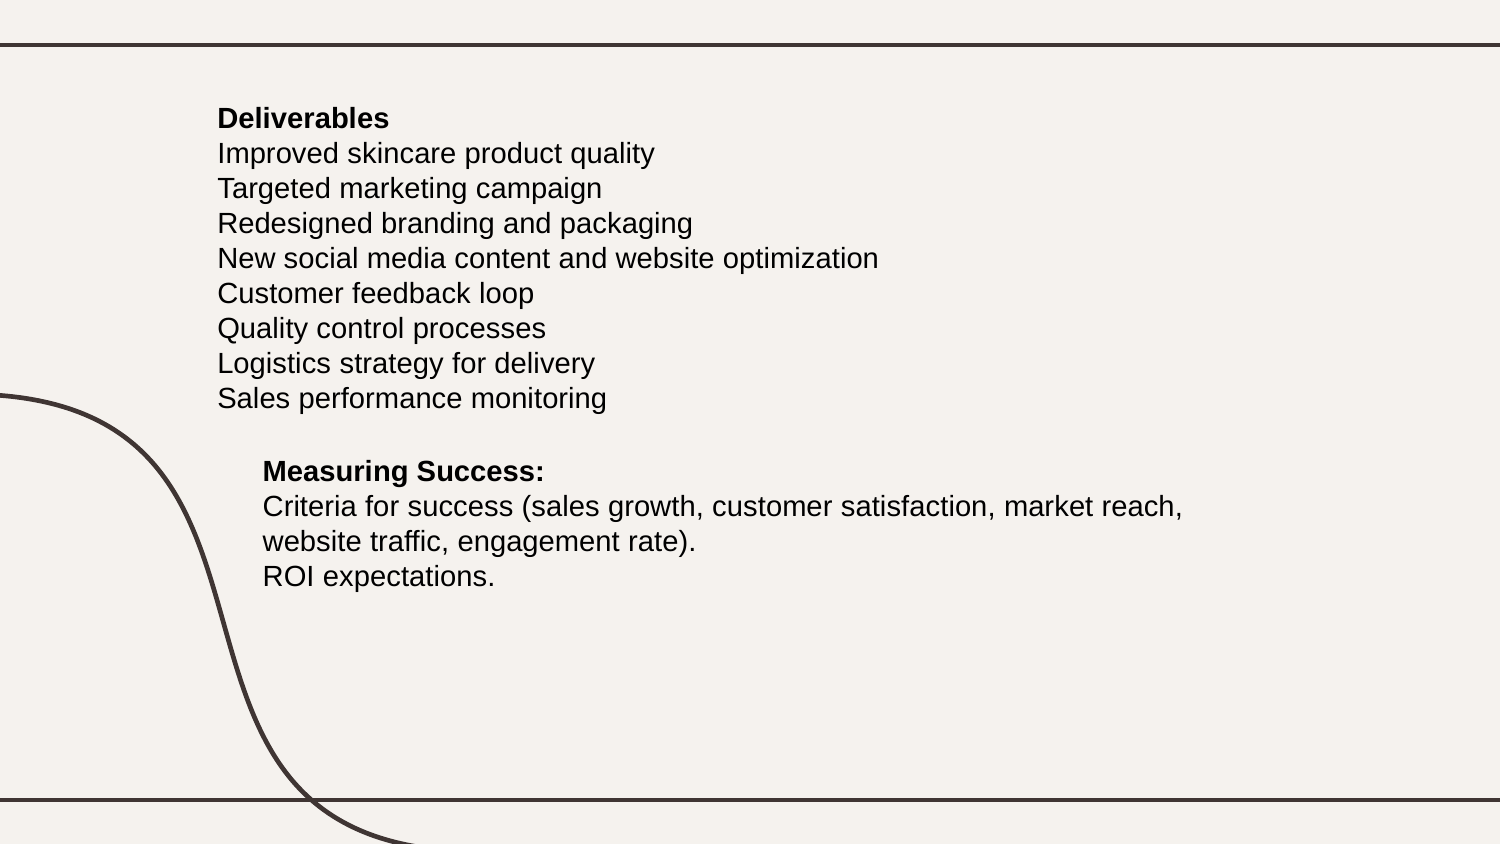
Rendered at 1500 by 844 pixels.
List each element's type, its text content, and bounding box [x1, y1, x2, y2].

text_box Measuring Success: Criteria for success (sales growth, customer satisfaction, market reach, website traffic, engagement rate). ROI expectations. [247, 444, 1298, 600]
text_box Deliverables Improved skincare product quality Targeted marketing campaign Redesigned branding and packaging New social media content and website optimization Customer feedback loop Quality control processes Logistics strategy for delivery Sales performance monitoring [202, 92, 1465, 422]
